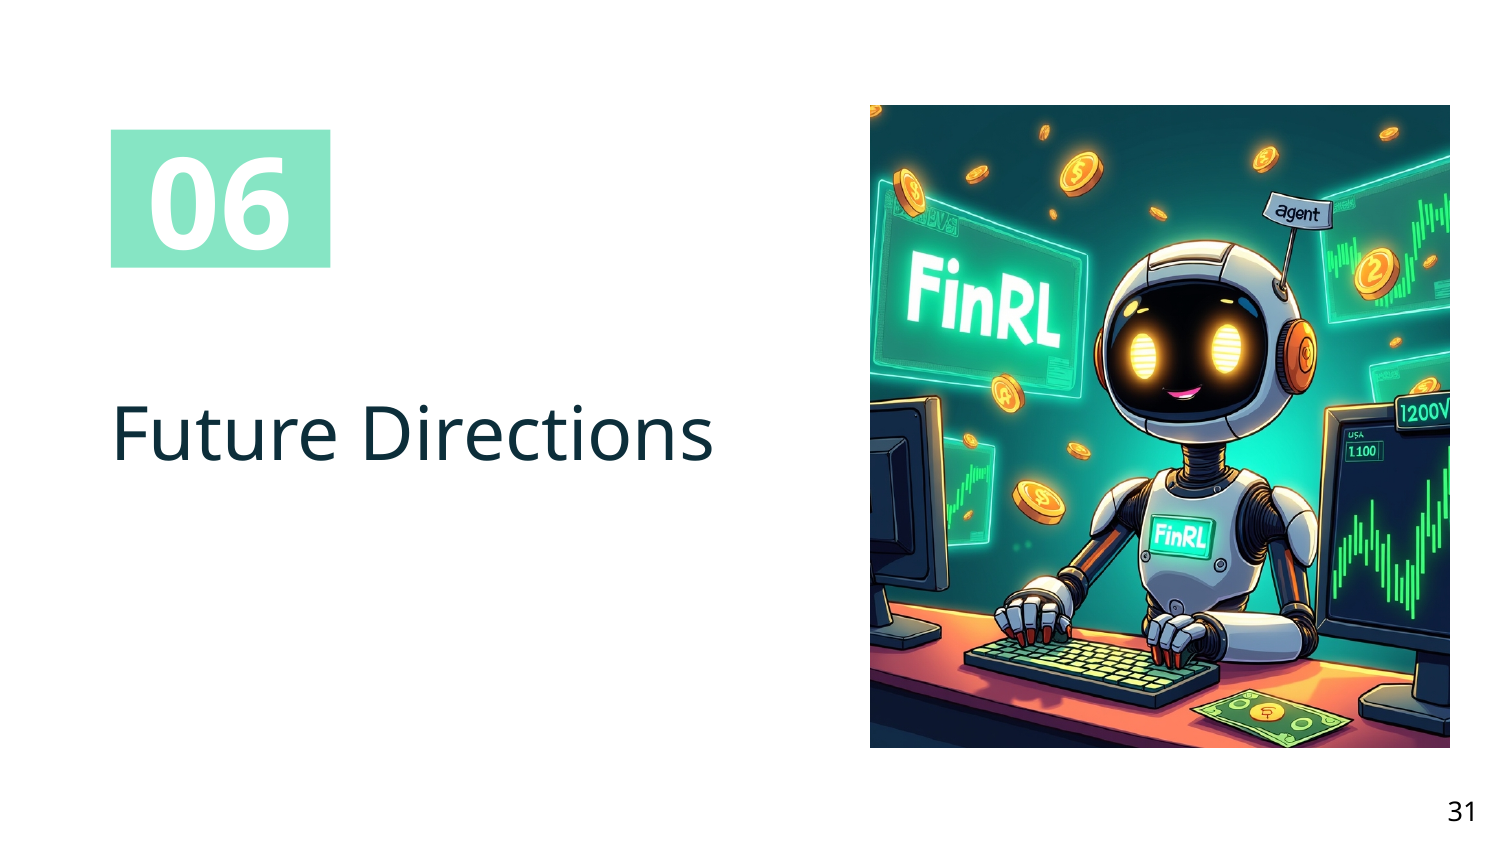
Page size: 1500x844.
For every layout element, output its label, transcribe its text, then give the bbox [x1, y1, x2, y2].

text_box Future Directions [41, 209, 804, 491]
slide_number ‹#› [1403, 779, 1494, 844]
title 06 [110, 129, 331, 209]
picture [870, 105, 1451, 749]
